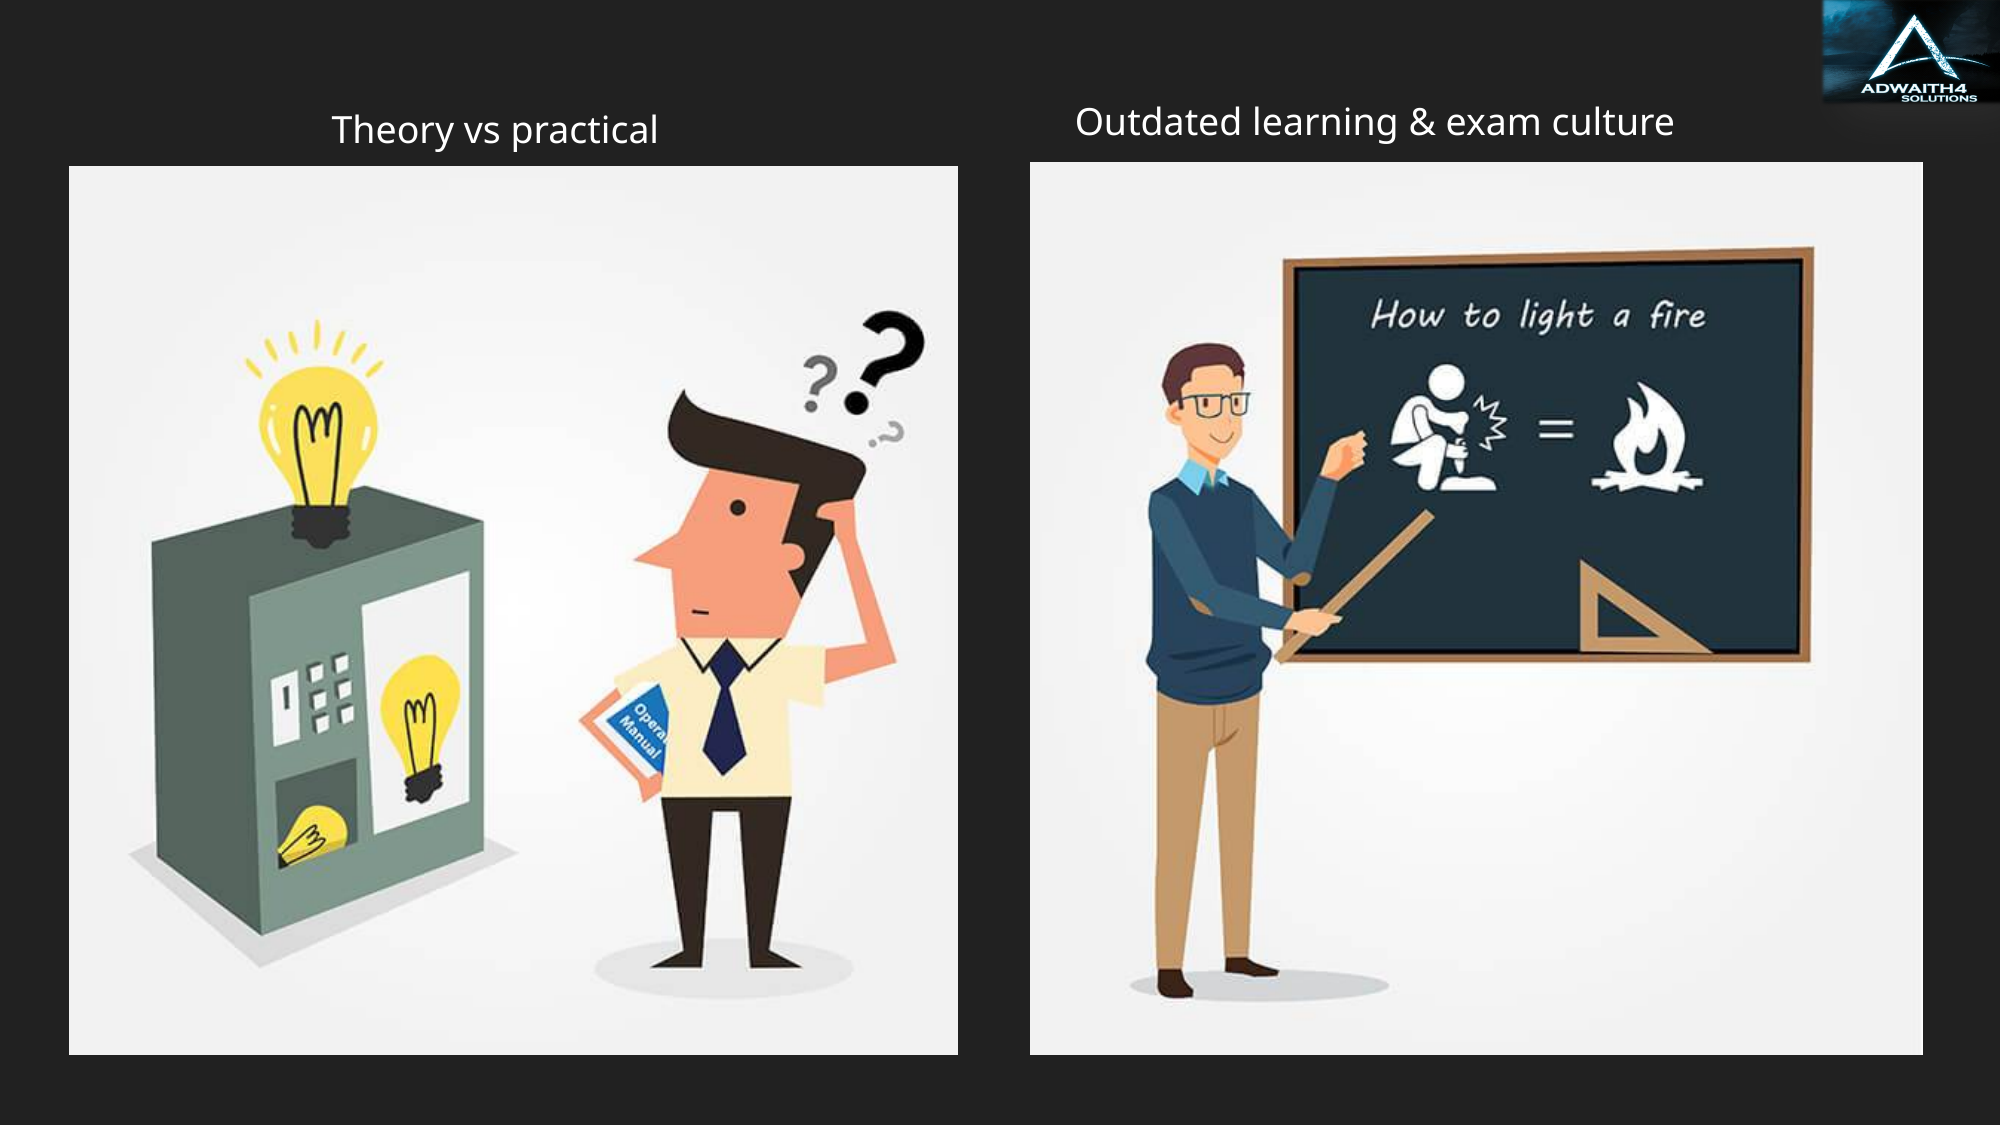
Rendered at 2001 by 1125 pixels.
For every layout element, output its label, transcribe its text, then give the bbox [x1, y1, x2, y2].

text_box Theory vs practical [316, 99, 675, 159]
text_box Outdated learning & exam culture [1059, 90, 1691, 150]
picture [1819, 0, 2000, 107]
picture [1030, 162, 1923, 1055]
picture [69, 165, 958, 1055]
